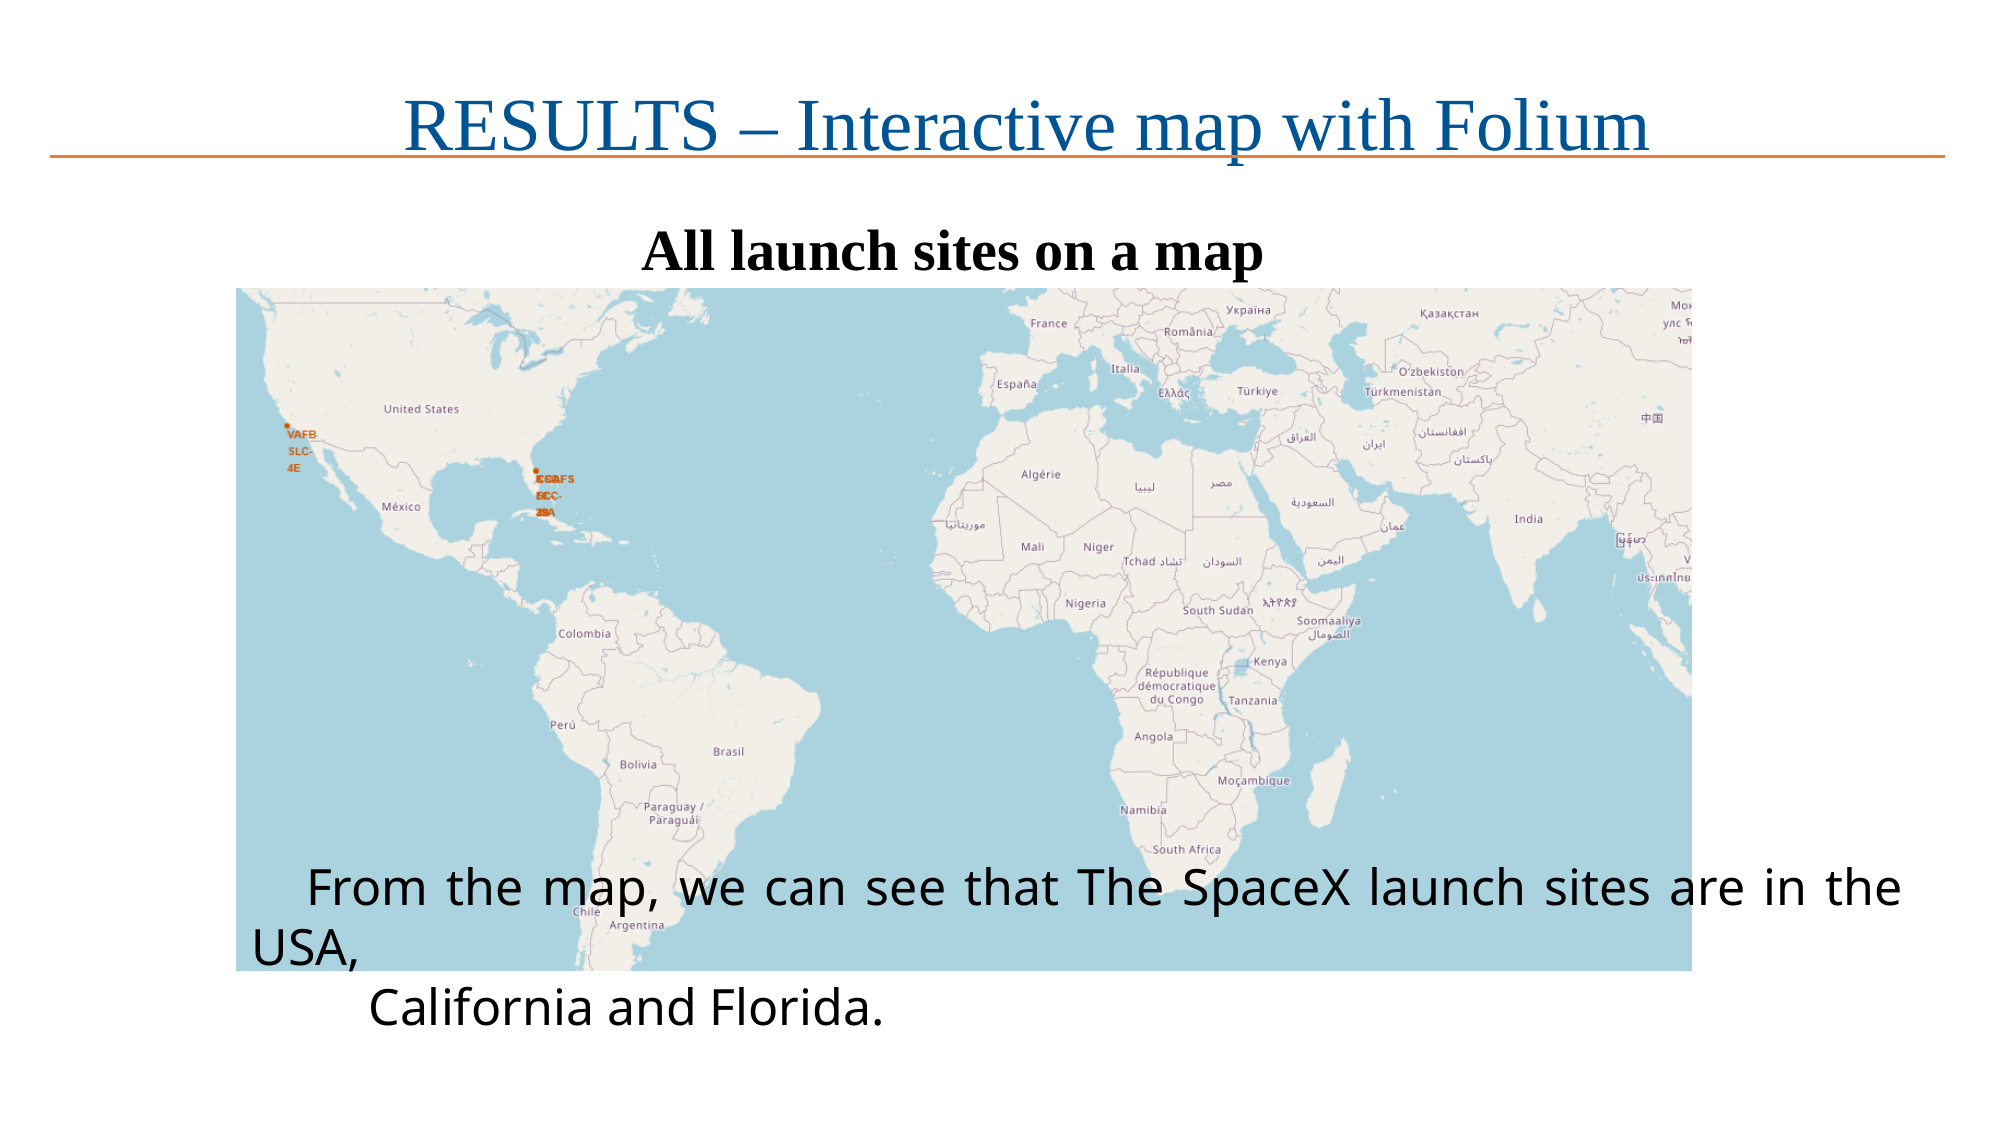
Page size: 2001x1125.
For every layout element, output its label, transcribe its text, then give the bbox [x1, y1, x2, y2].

title RESULTS – Interactive map with Folium [165, 43, 1891, 155]
text_box From the map, we can see that The SpaceX launch sites are in the USA, California and Florida. [236, 848, 1919, 1044]
picture [236, 288, 1692, 971]
list All launch sites on a map [0, 212, 1907, 331]
title RESULTS – Interactive map with Folium [165, 158, 1891, 210]
